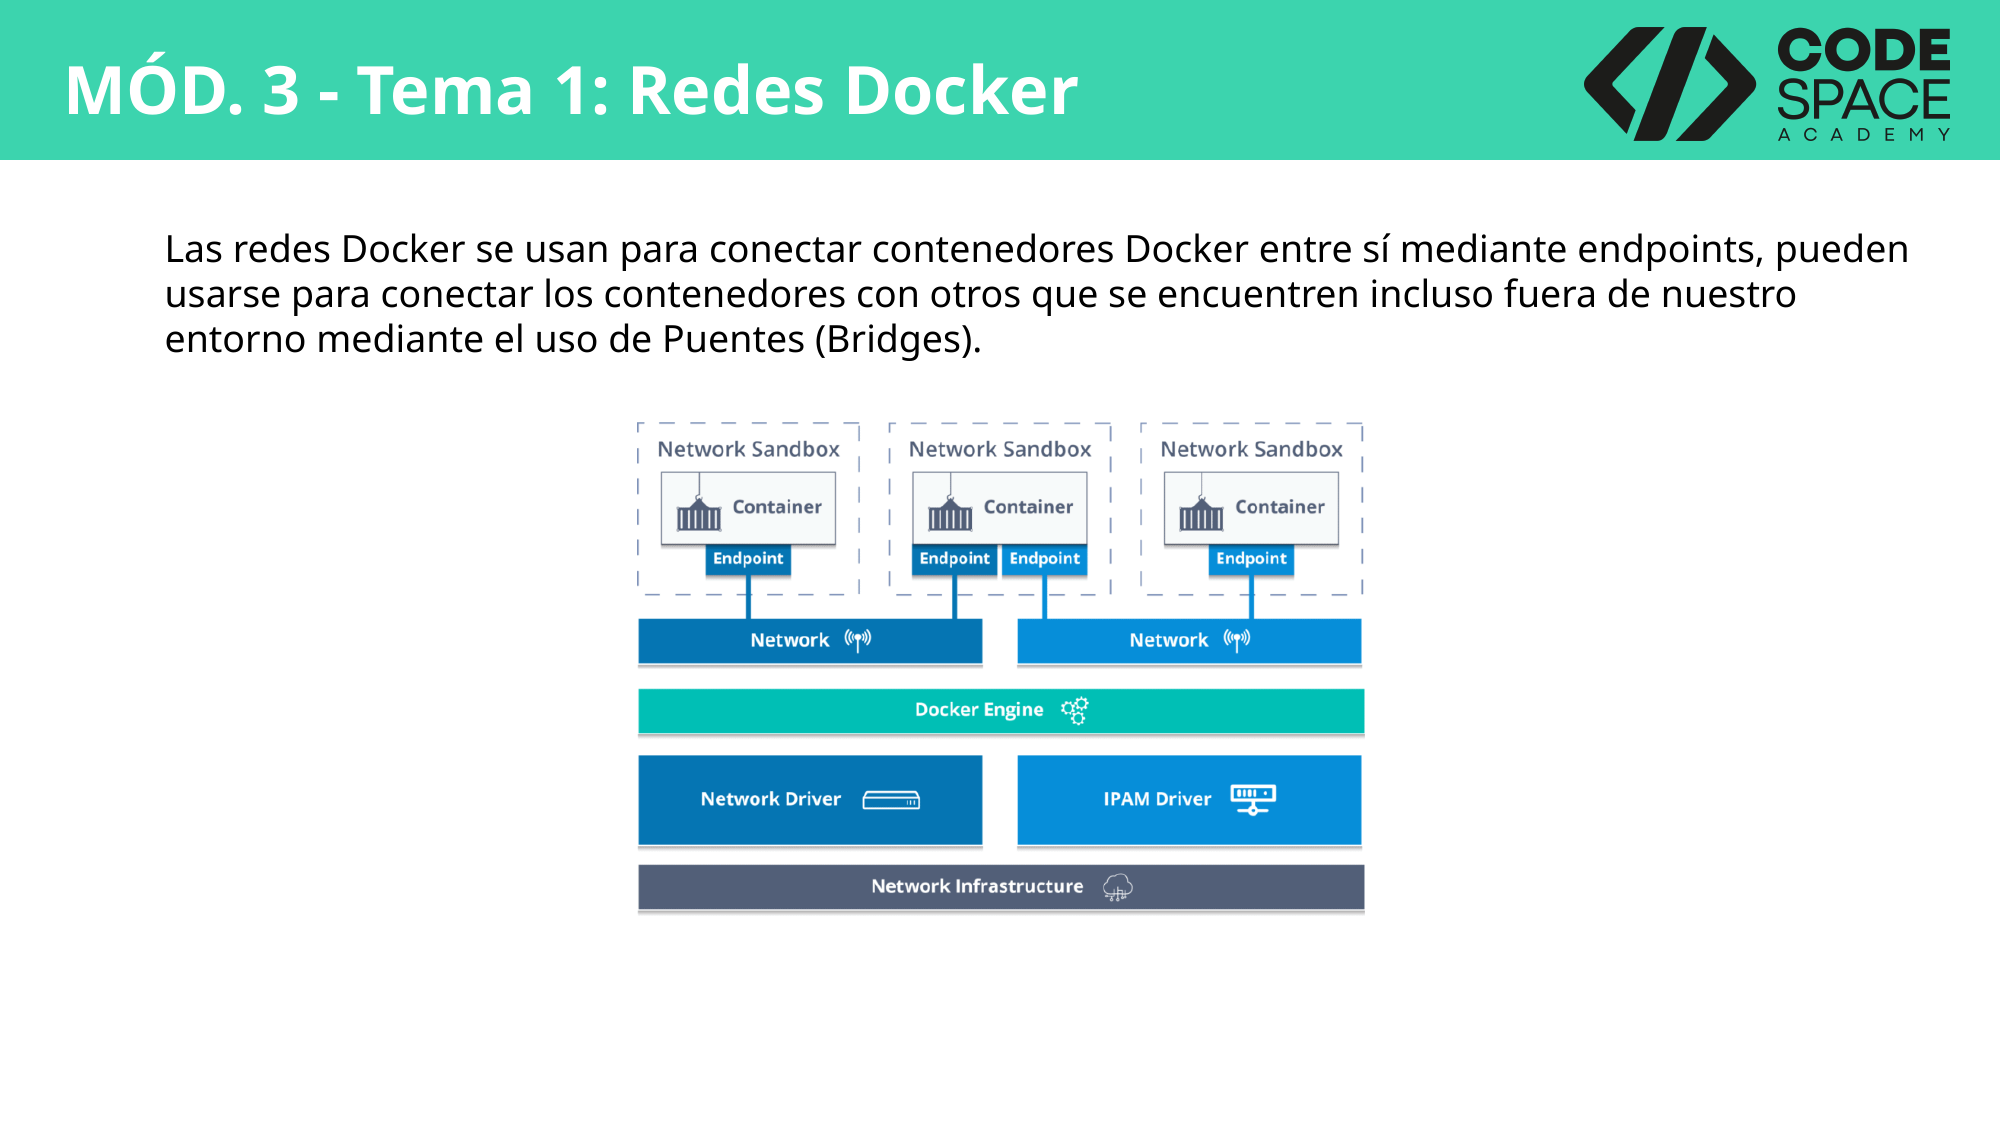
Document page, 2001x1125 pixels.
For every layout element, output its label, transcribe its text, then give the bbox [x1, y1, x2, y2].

text_box Las redes Docker se usan para conectar contenedores Docker entre sí mediante endpoints, pueden usarse para conectar los contenedores con otros que se encuentren incluso fuera de nuestro entorno mediante el uso de Puentes (Bridges). [149, 217, 1950, 367]
text_box MÓD. 3 - Tema 1: Redes Docker [43, 36, 1458, 151]
picture [625, 409, 1375, 918]
picture [1584, 27, 1950, 141]
text_box [0, 0, 2000, 160]
